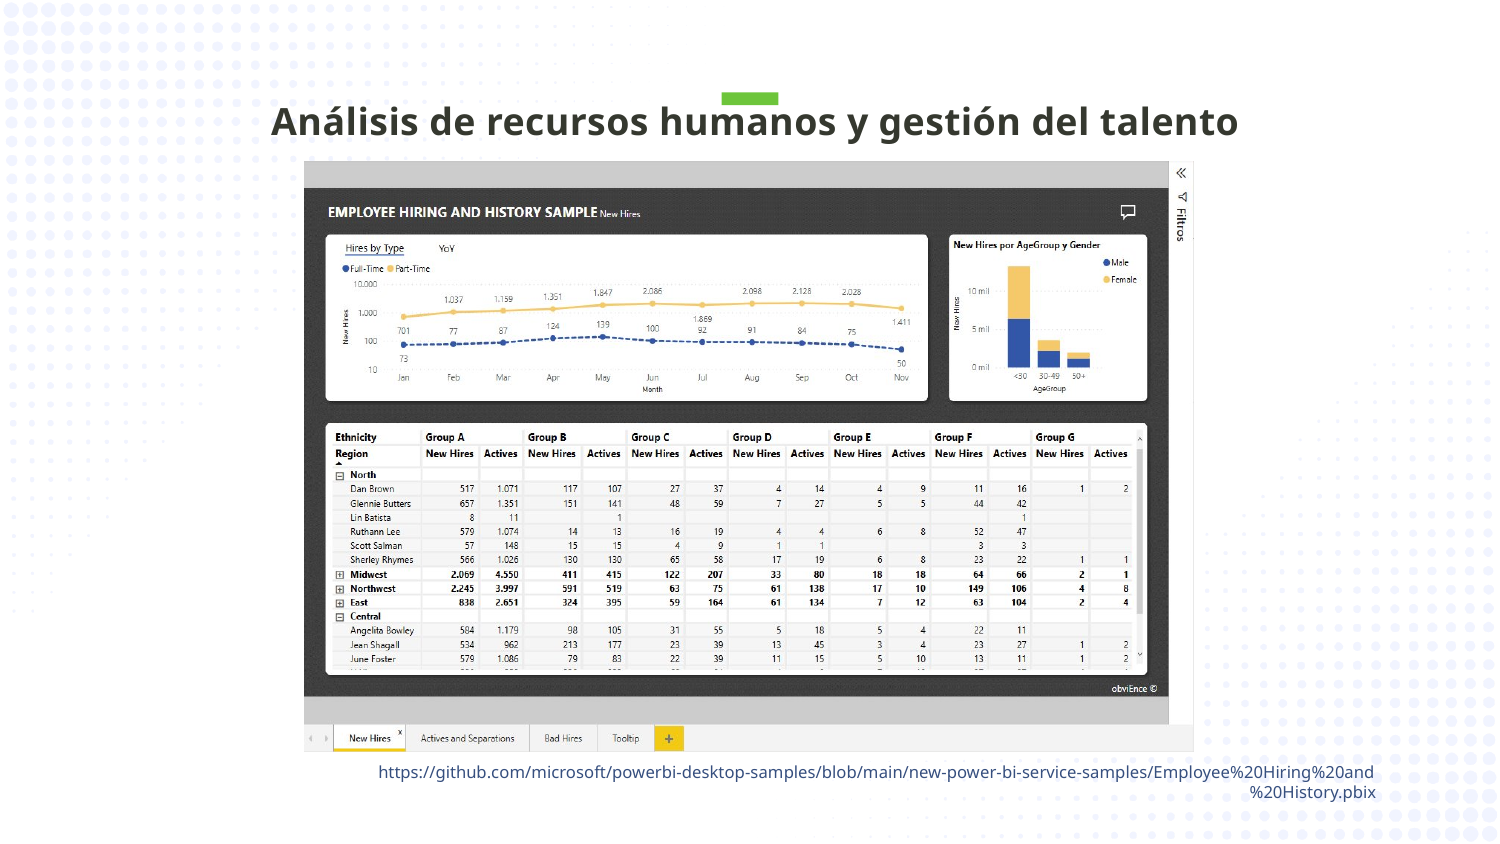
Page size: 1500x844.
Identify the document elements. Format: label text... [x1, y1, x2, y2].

text_box [721, 92, 779, 106]
picture [0, 0, 1500, 844]
text_box https://github.com/microsoft/powerbi-desktop-samples/blob/main/new-power-bi-service-samples/Employee%20Hiring%20and%20History.pbix [258, 756, 1388, 808]
text_box Análisis de recursos humanos y gestión del talento [244, 106, 1258, 143]
